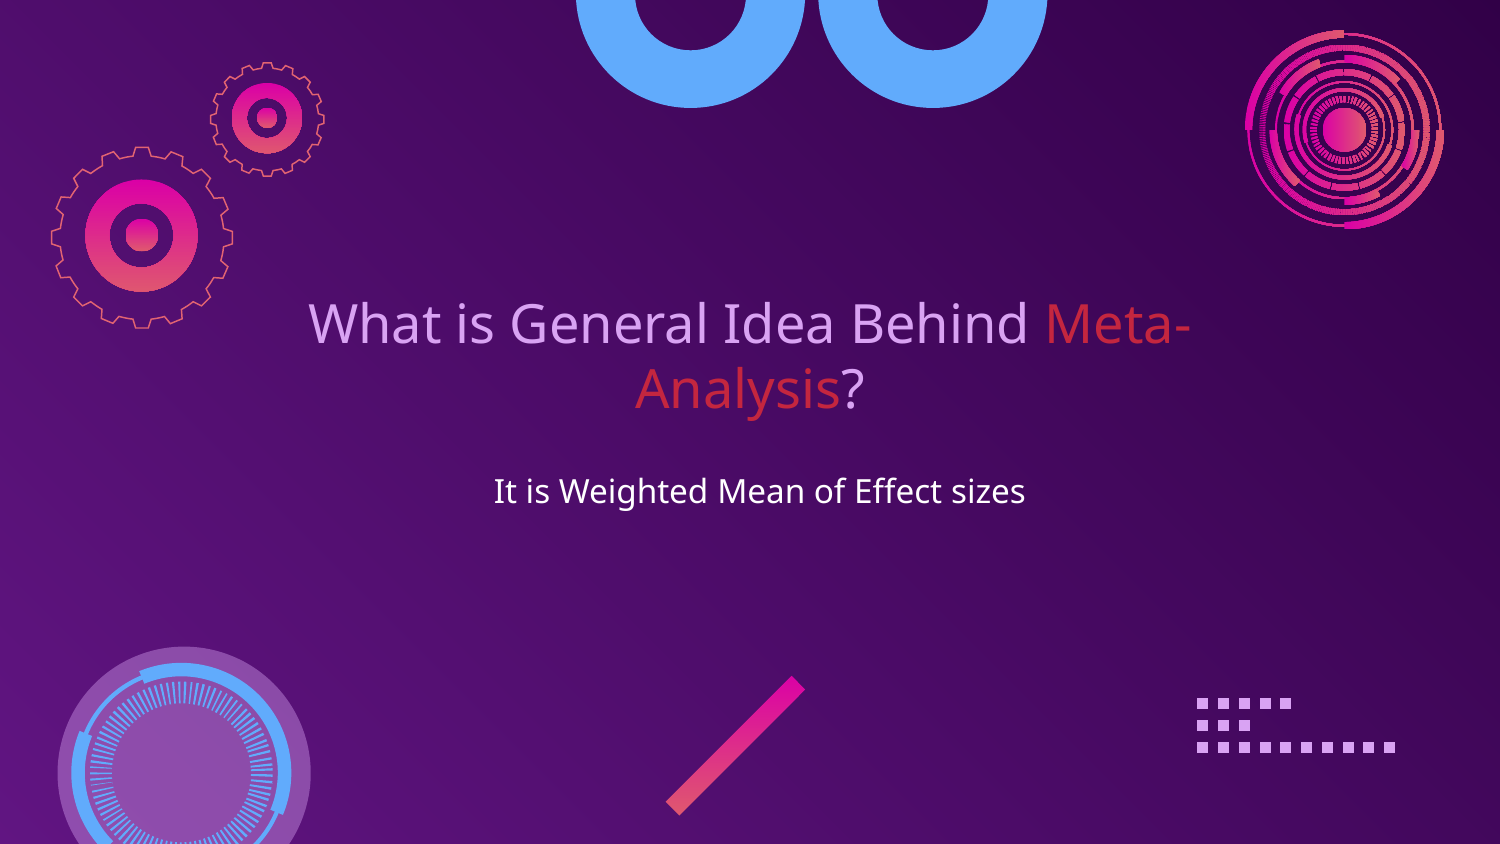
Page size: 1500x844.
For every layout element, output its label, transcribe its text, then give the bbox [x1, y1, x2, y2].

subtitle It is Weighted Mean of Effect sizes [280, 454, 1220, 525]
title What is General Idea Behind Meta-Analysis? [280, 283, 1220, 454]
